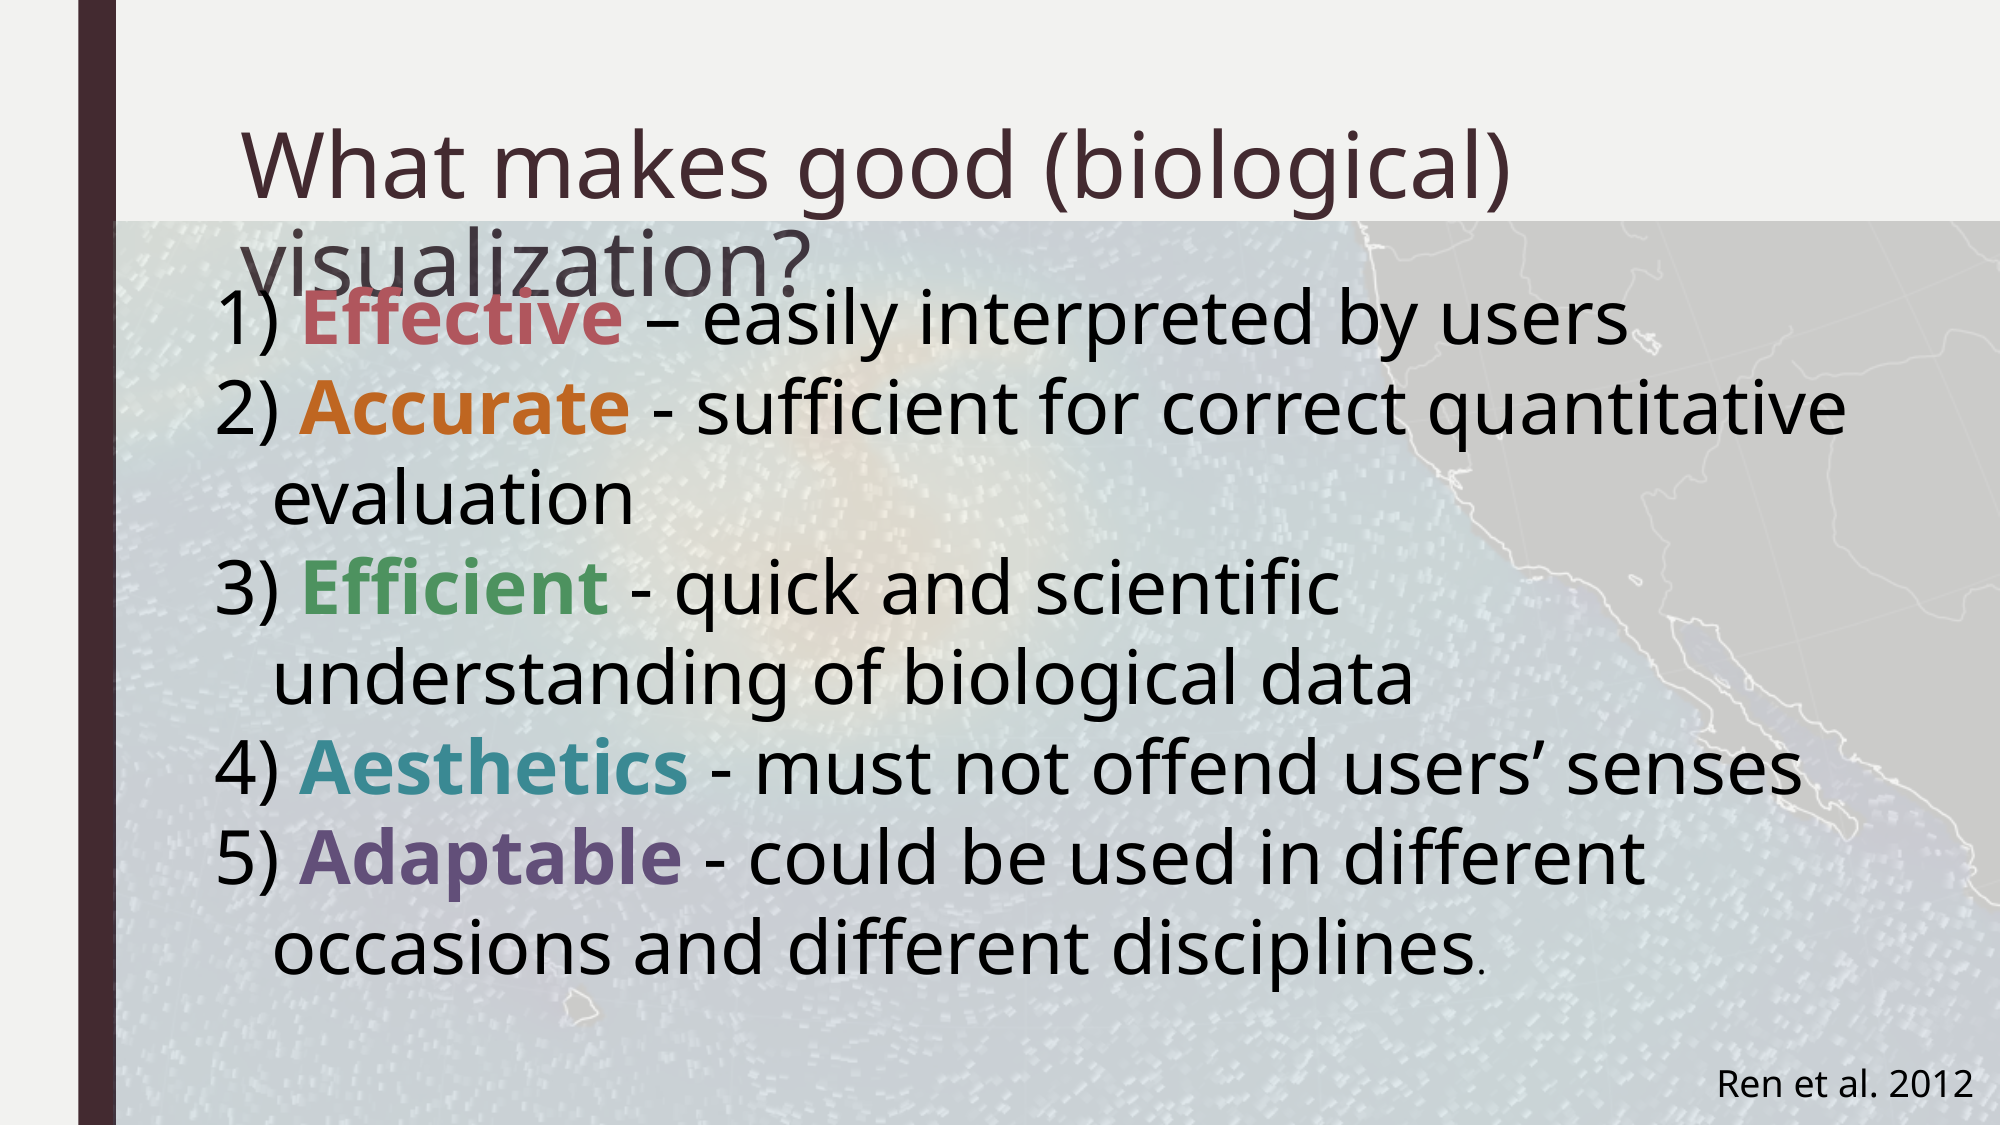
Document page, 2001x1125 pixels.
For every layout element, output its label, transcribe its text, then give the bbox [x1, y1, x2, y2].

picture [113, 221, 2000, 1125]
title What makes good (biological) visualization? [225, 112, 1983, 221]
